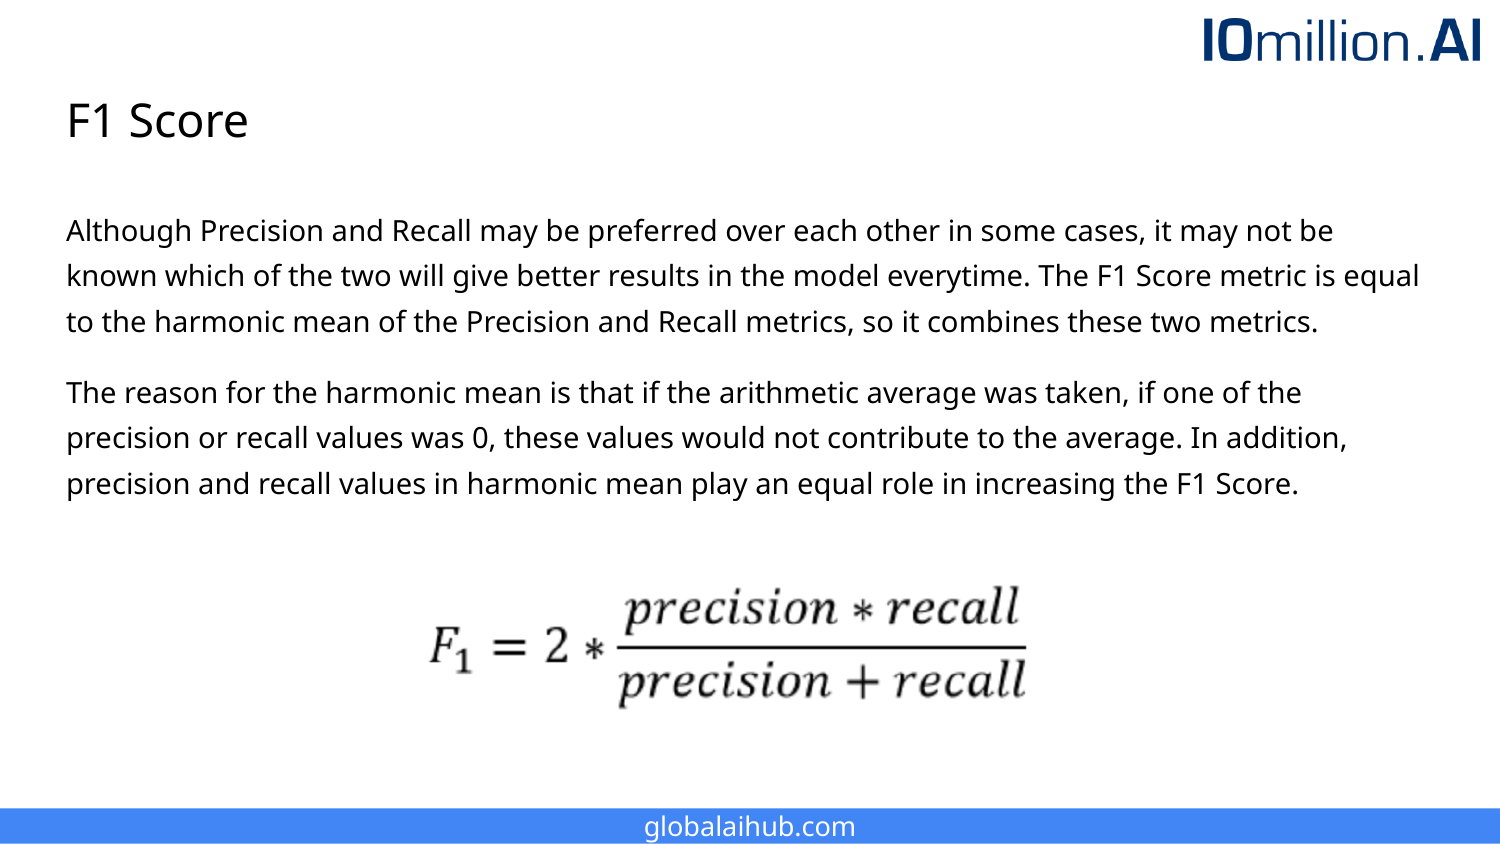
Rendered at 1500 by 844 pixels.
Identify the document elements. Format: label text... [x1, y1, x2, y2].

picture [1204, 18, 1480, 61]
title F1 Score [51, 72, 1449, 167]
picture [374, 508, 1126, 764]
list Although Precision and Recall may be preferred over each other in some cases, it may not be known which of the two will give better results in the model everytime. The F1 Score metric is equal to the harmonic mean of the Precision and Recall metrics, so it combines these two metrics. The reason for the harmonic mean is that if the arithmetic average was taken, if one of the precision or recall values was 0, these values would not contribute to the average. In addition, precision and recall values in harmonic mean play an equal role in increasing the F1 Score. [51, 189, 1449, 750]
